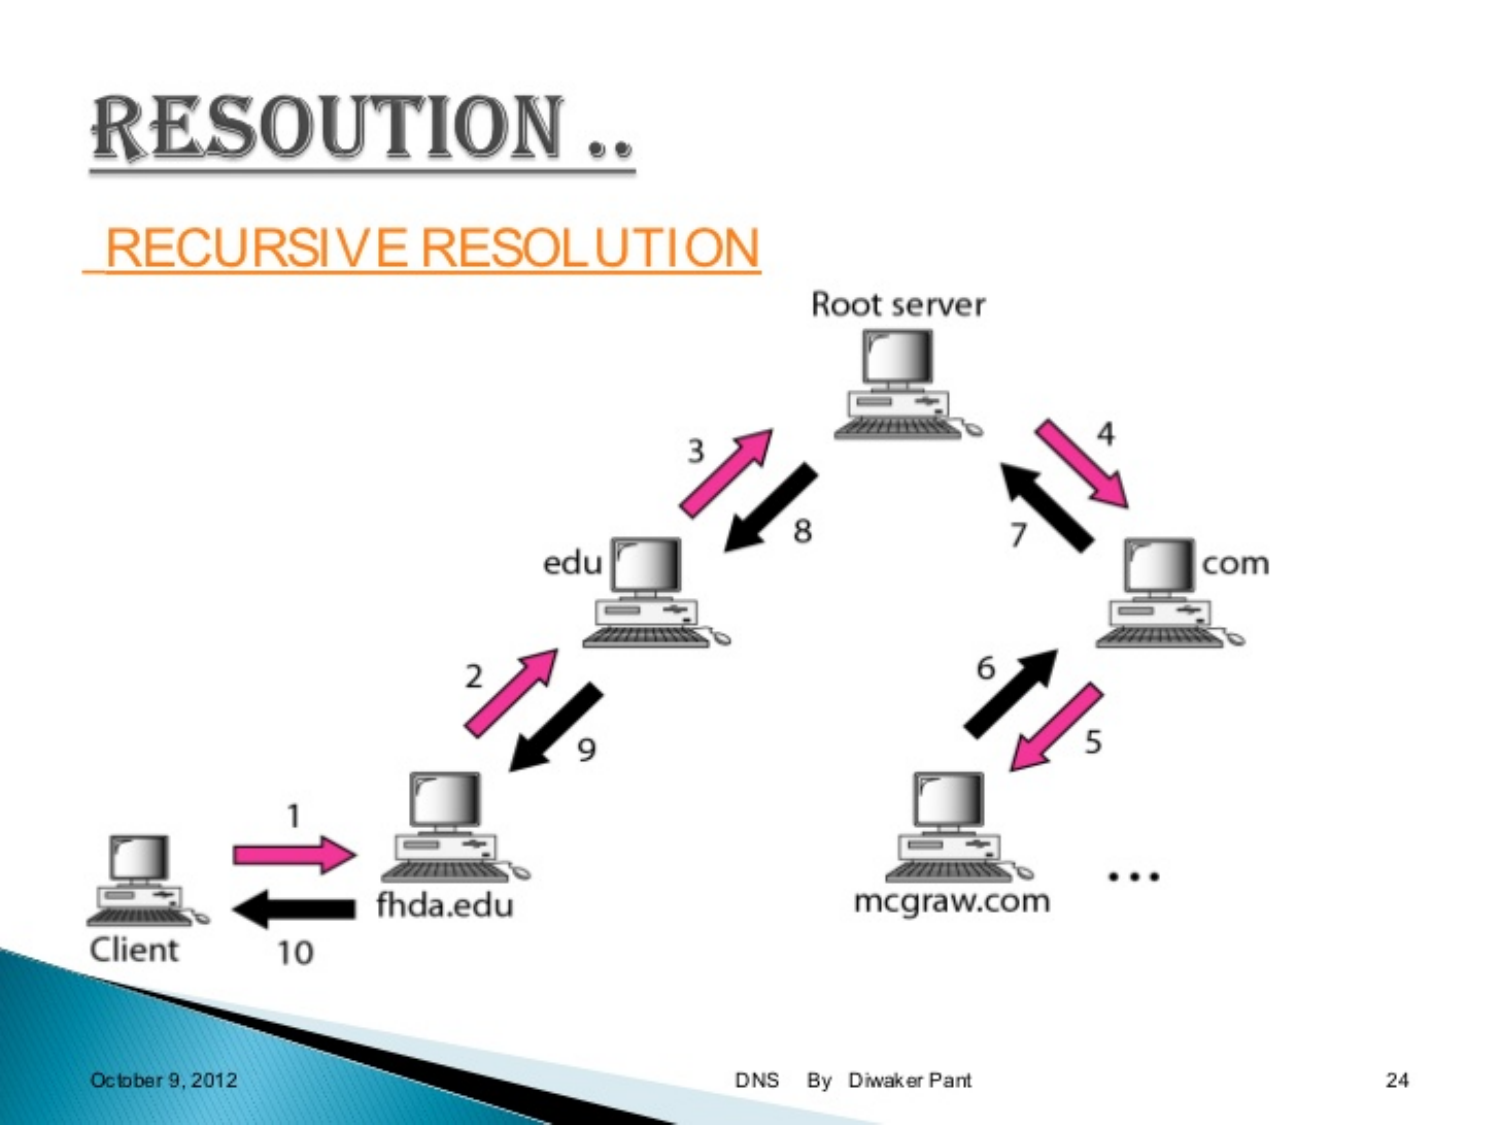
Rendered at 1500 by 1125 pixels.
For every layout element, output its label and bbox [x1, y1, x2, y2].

list [0, 0, 1500, 1125]
